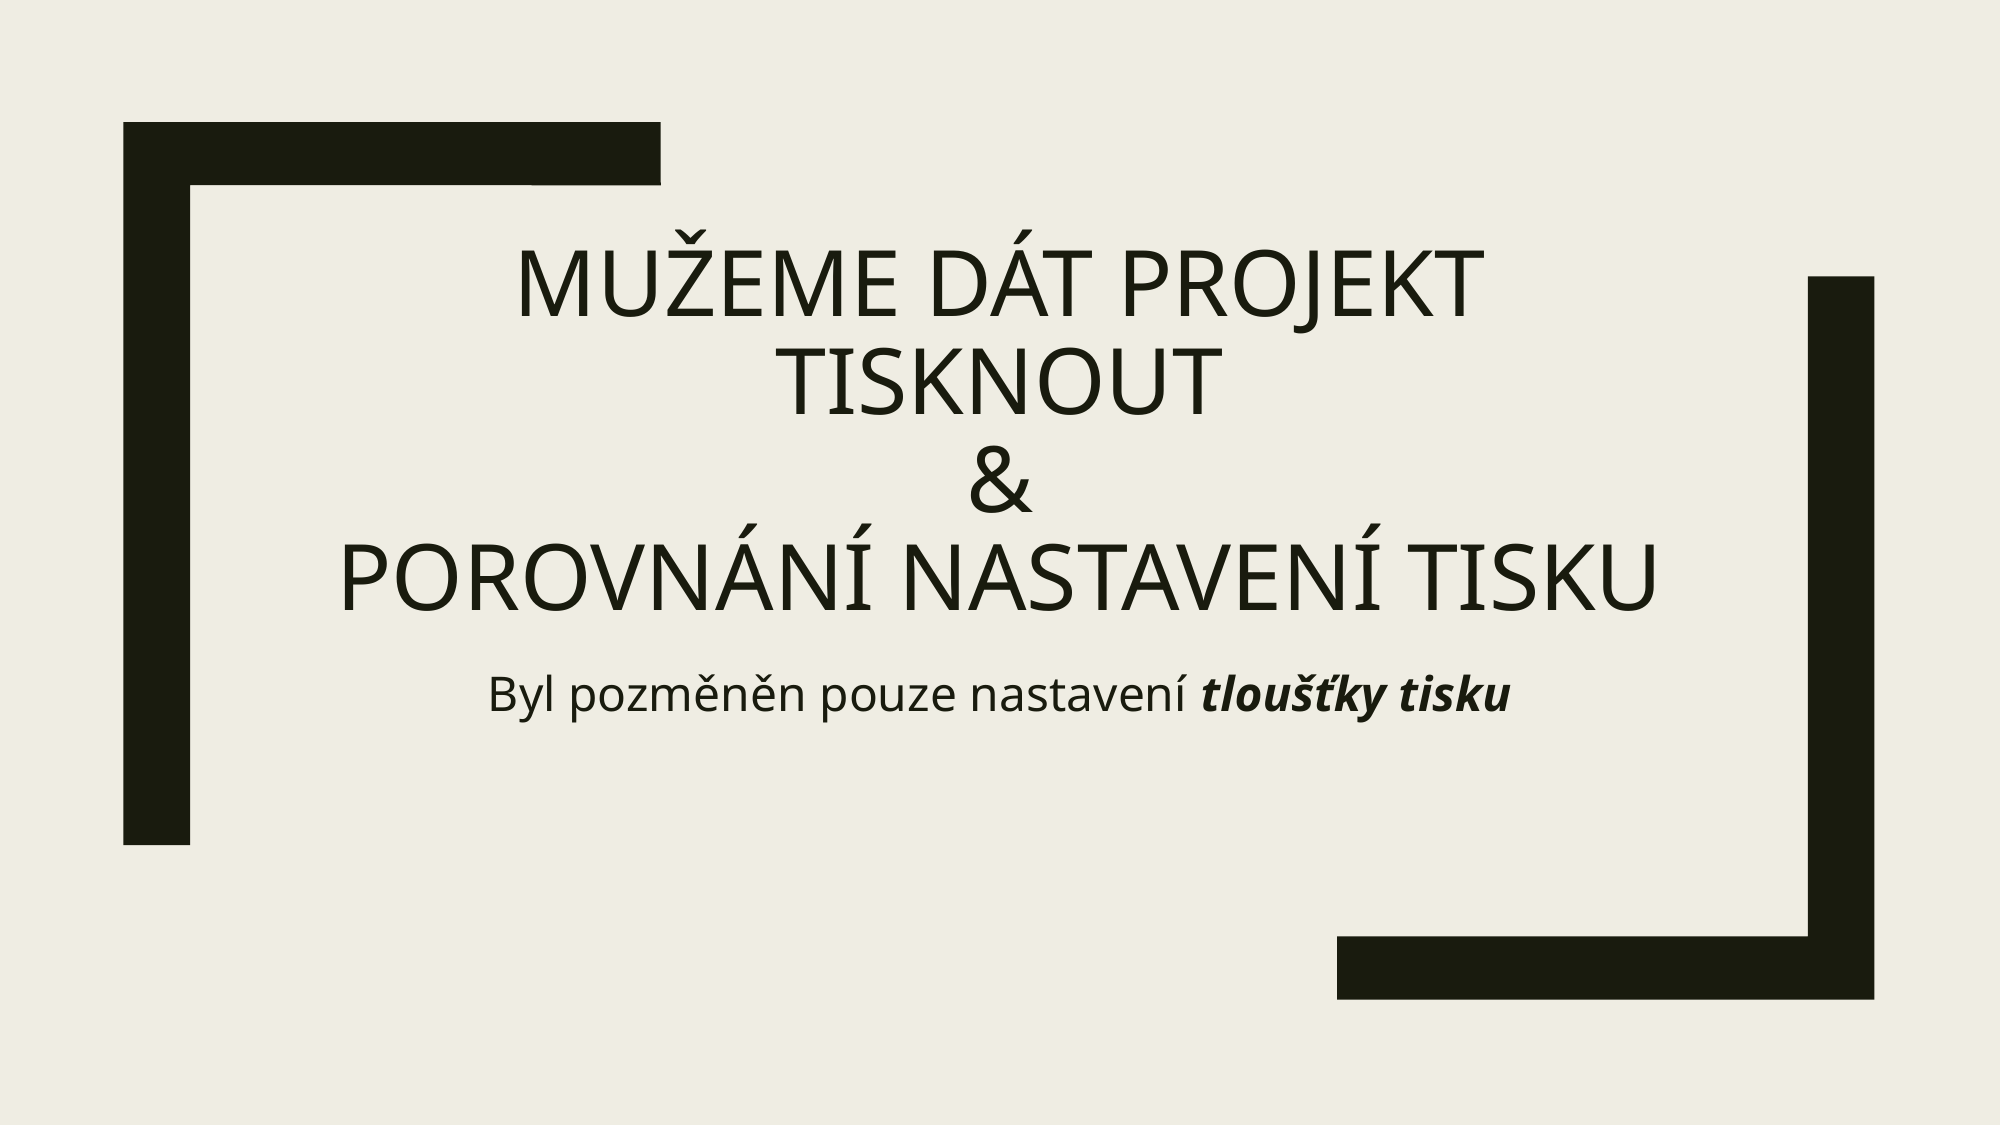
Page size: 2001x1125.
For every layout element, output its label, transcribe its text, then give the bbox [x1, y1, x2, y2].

subtitle Byl pozměněn pouze nastavení tloušťky tisku [439, 649, 1561, 828]
title Mužeme dát projekt tisknout & POROVNÁNÍ NASTAVENÍ TISKU [314, 293, 1686, 638]
